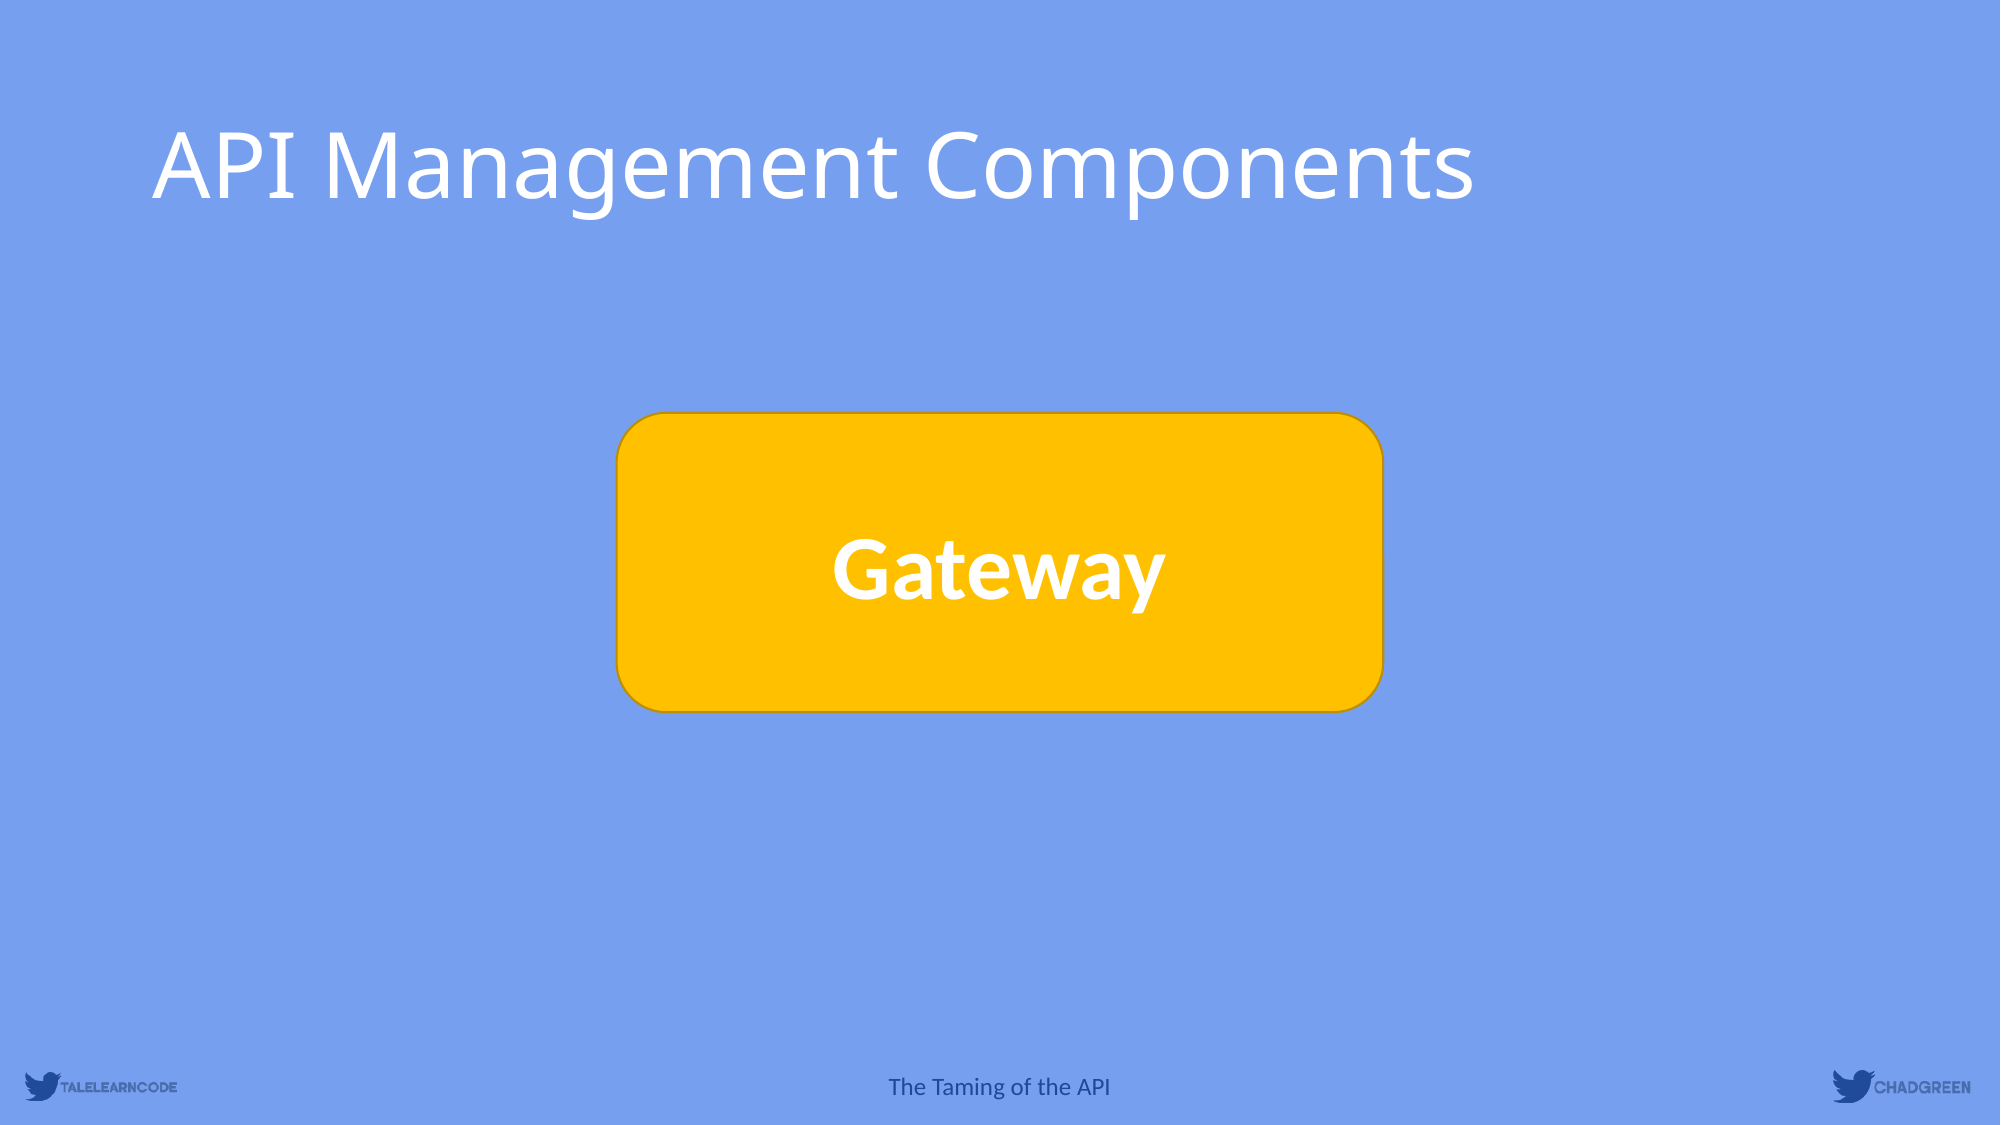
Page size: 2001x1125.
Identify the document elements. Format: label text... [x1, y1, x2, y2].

text_box Gateway [615, 411, 1385, 714]
title API Management Components [137, 59, 1863, 278]
